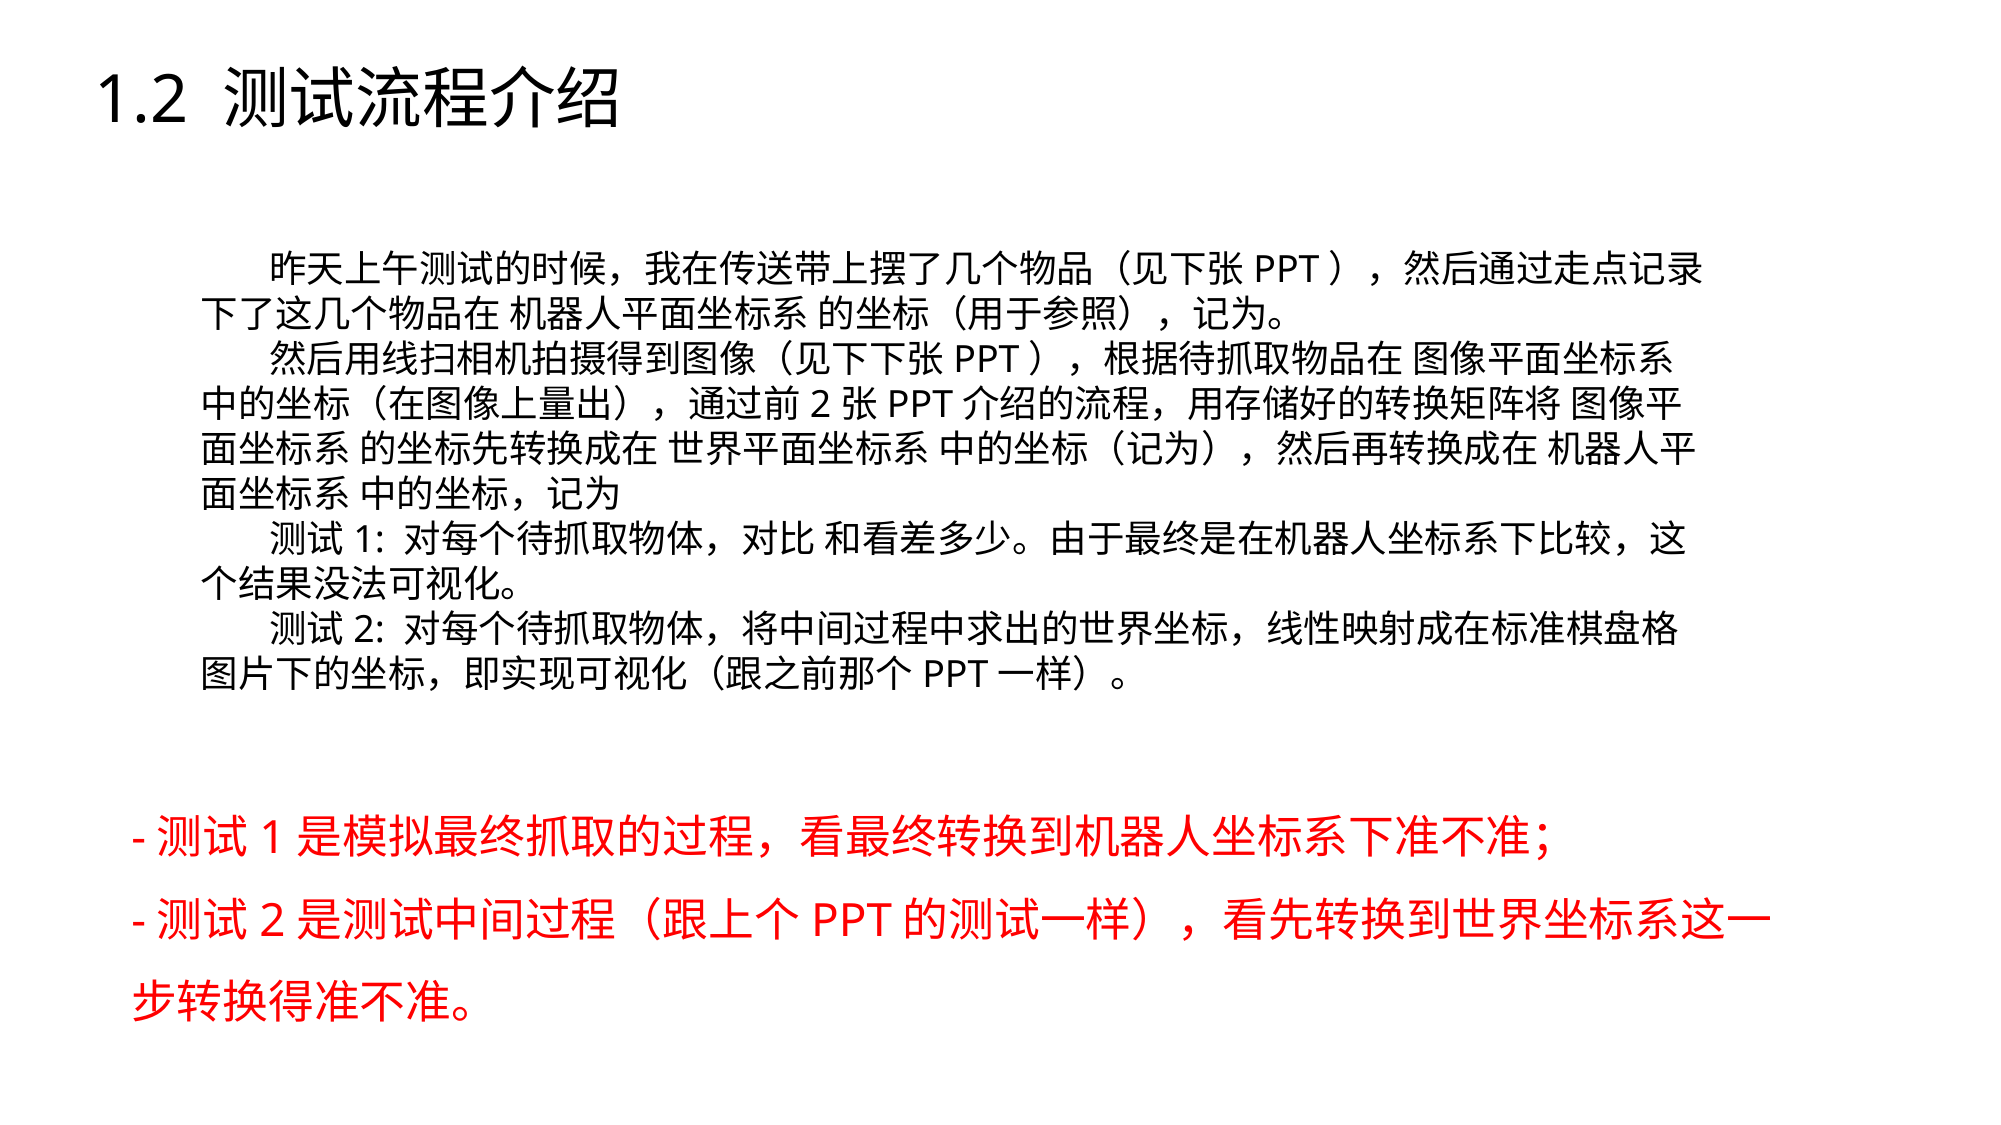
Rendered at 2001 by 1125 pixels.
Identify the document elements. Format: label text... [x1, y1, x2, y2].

text_box 1.2 测试流程介绍 [79, 48, 1016, 144]
text_box -测试1是模拟最终抓取的过程，看最终转换到机器人坐标系下准不准； -测试2是测试中间过程（跟上个PPT的测试一样），看先转换到世界坐标系这一步转换得准不准。 [116, 773, 1800, 1036]
